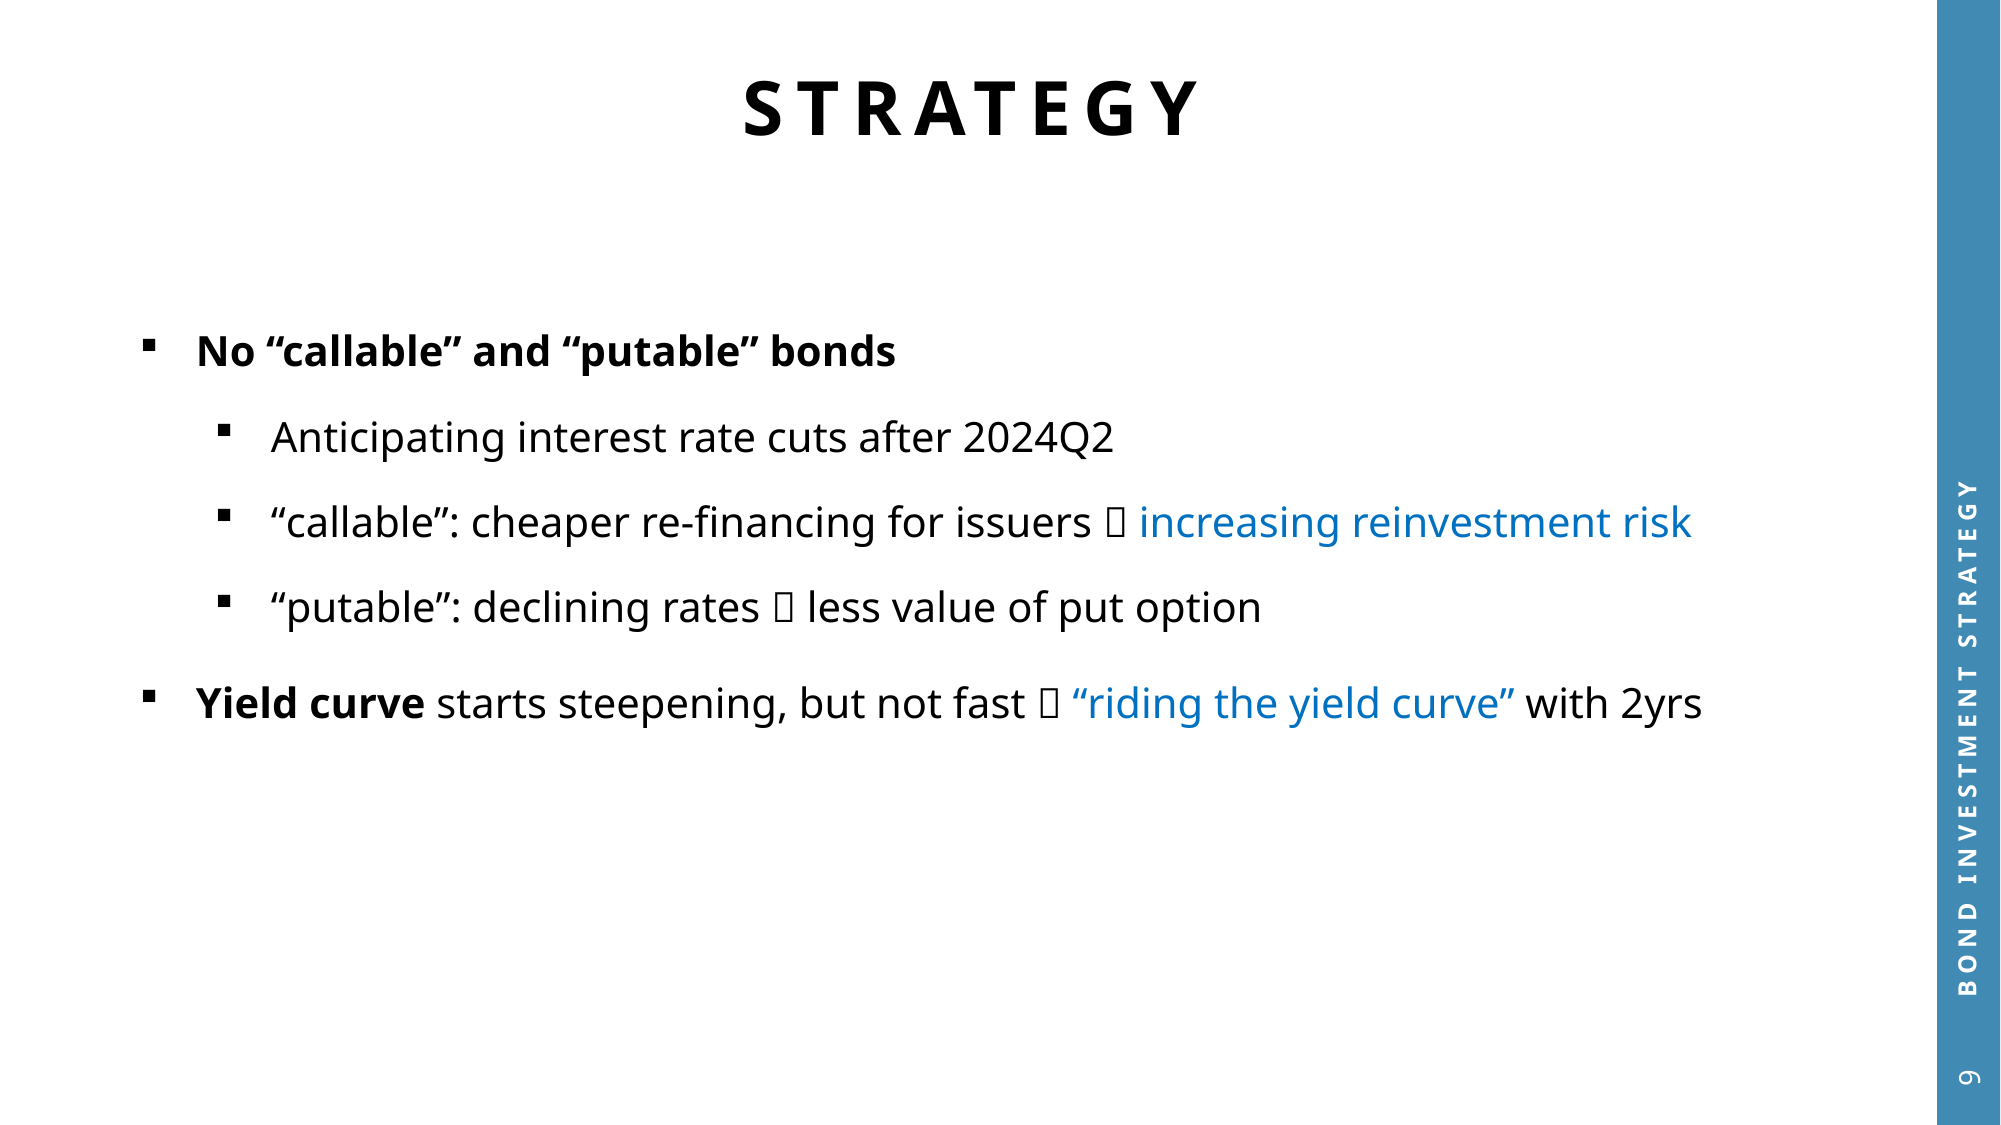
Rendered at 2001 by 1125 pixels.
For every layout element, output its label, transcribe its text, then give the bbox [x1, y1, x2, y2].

list No “callable” and “putable” bonds Anticipating interest rate cuts after 2024Q2 “callable”: cheaper re-financing for issuers  increasing reinvestment risk “putable”: declining rates  less value of put option Yield curve starts steepening, but not fast  “riding the yield curve” with 2yrs [139, 299, 1801, 1014]
footer Bond investment strategy [1937, 0, 2000, 1032]
title Strategy [139, 57, 1801, 165]
slide_number 9 [1937, 1032, 2000, 1125]
